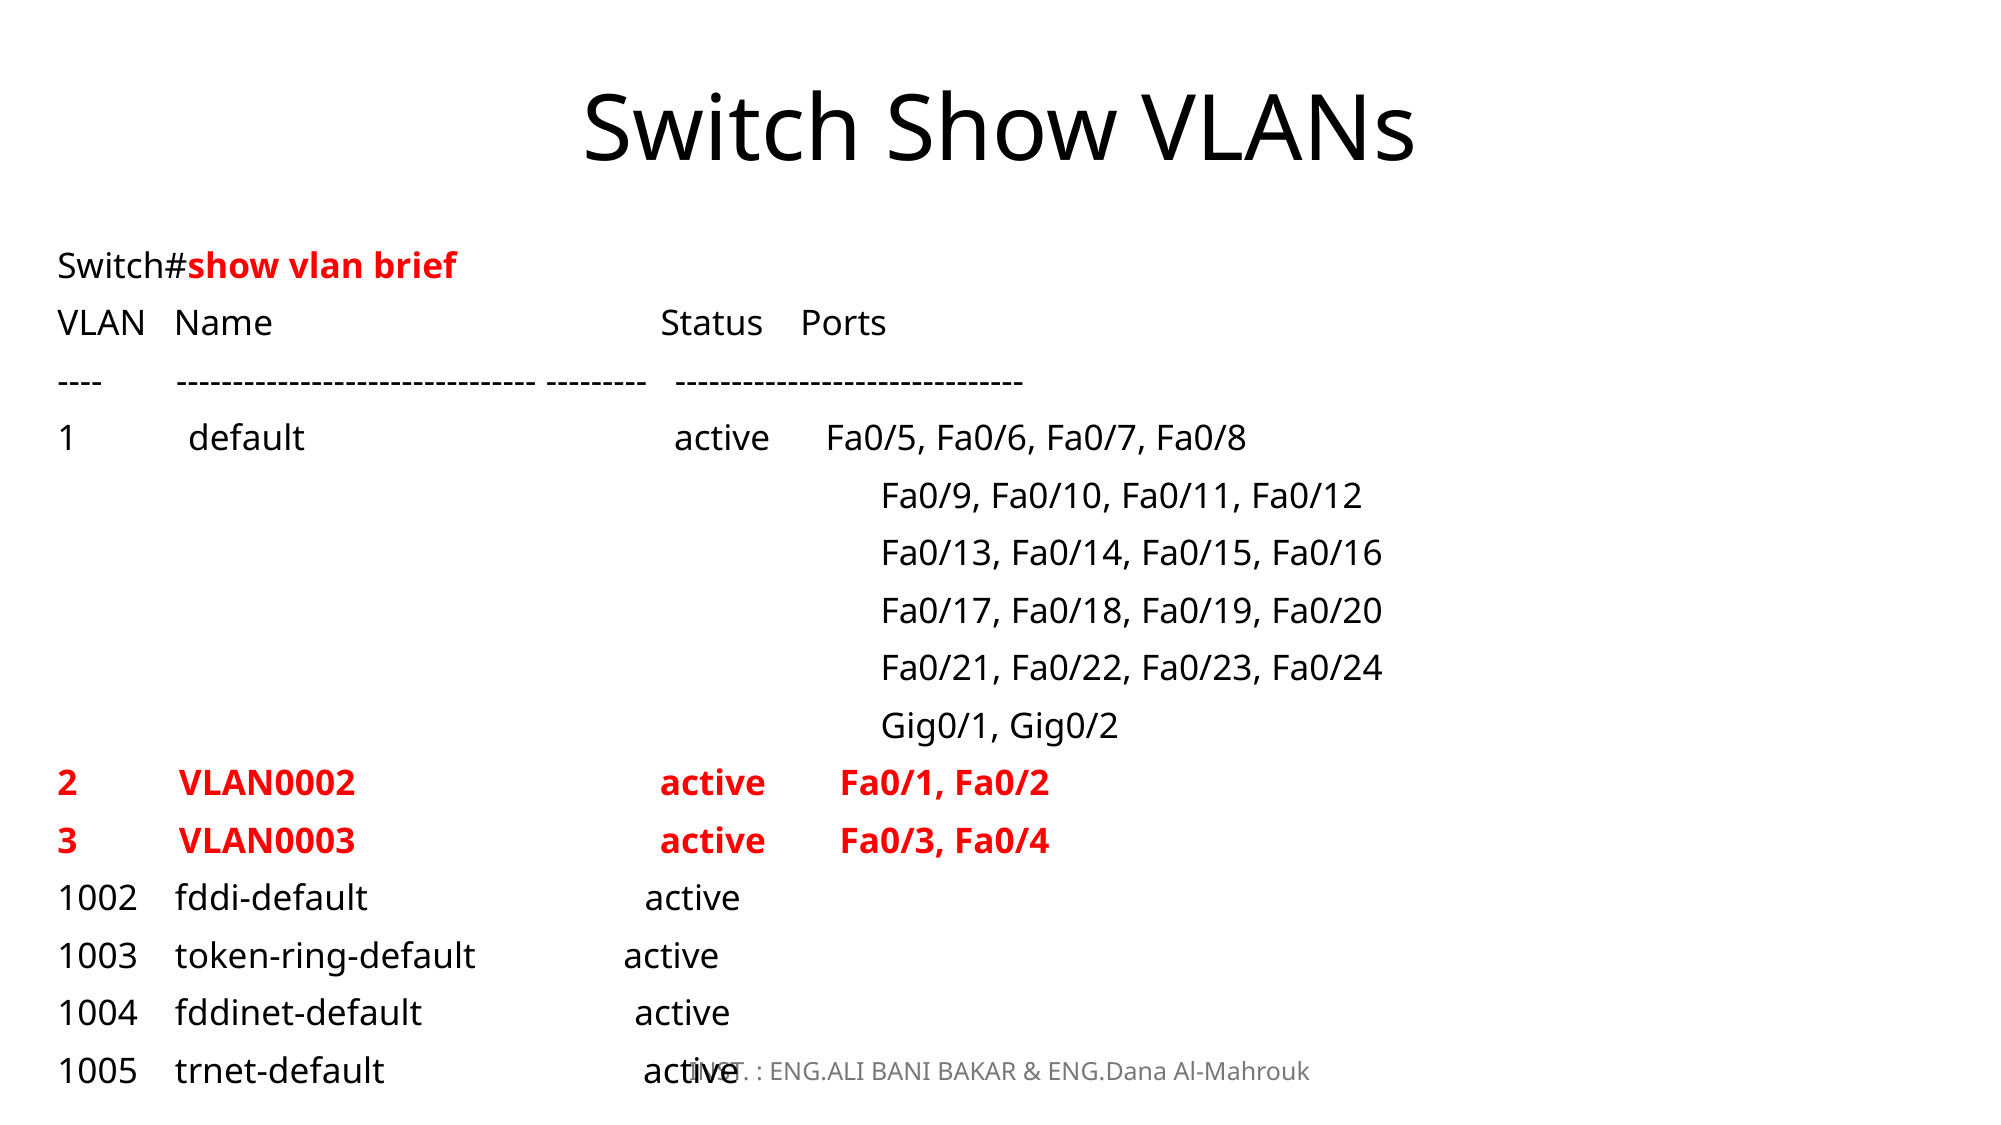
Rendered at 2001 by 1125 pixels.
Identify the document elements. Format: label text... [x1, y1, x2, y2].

footer INST. : ENG.ALI BANI BAKAR & ENG.Dana Al-Mahrouk [662, 1042, 1338, 1103]
list Switch#show vlan brief VLAN Name Status Ports ---- -------------------------------- --------- ------------------------------- 1 default active Fa0/5, Fa0/6, Fa0/7, Fa0/8 Fa0/9, Fa0/10, Fa0/11, Fa0/12 Fa0/13, Fa0/14, Fa0/15, Fa0/16 Fa0/17, Fa0/18, Fa0/19, Fa0/20 Fa0/21, Fa0/22, Fa0/23, Fa0/24 Gig0/1, Gig0/2 2 VLAN0002 active Fa0/1, Fa0/2 3 VLAN0003 active Fa0/3, Fa0/4 1002 fddi-default active 1003 token-ring-default active 1004 fddinet-default active 1005 trnet-default active [42, 240, 1768, 1103]
title Switch Show VLANs [137, 22, 1863, 240]
